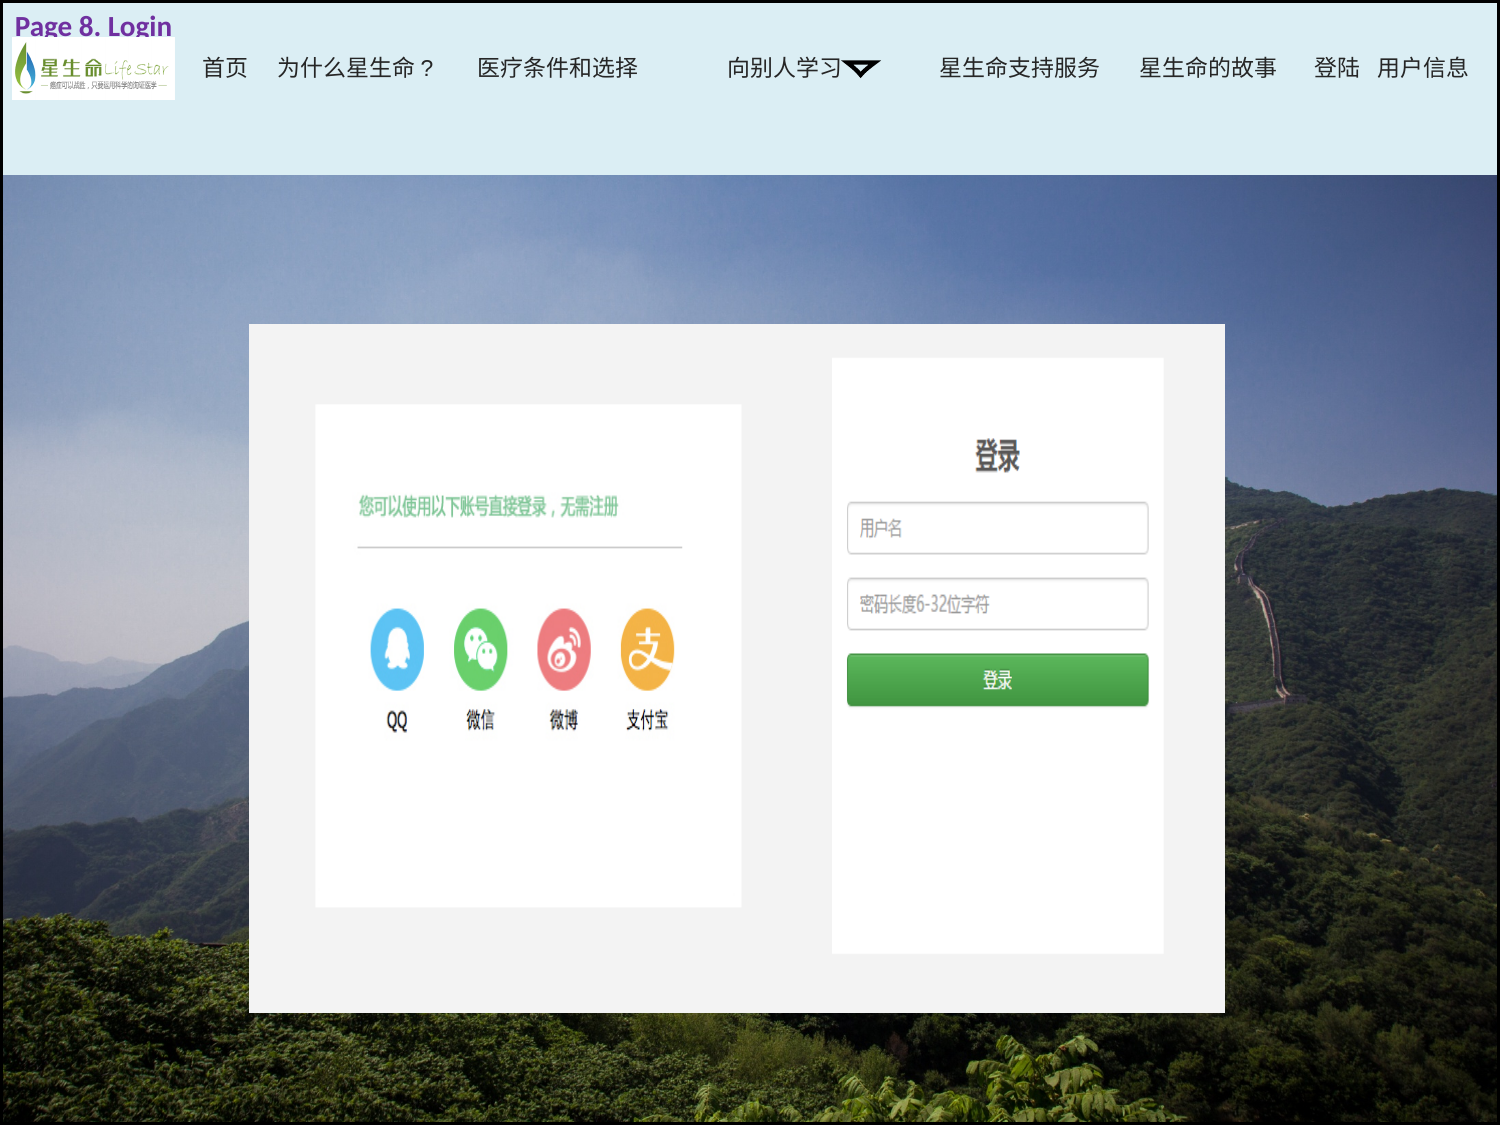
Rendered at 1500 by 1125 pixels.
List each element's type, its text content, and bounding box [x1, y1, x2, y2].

text_box 首页 [185, 32, 260, 102]
text_box 用户信息 [1360, 32, 1500, 102]
text_box 星生命支持服务 [923, 32, 1123, 102]
text_box [847, 62, 875, 75]
text_box 为什么星生命? [260, 32, 460, 102]
picture [0, 124, 1500, 1125]
text_box 登陆 [1302, 32, 1360, 102]
text_box 星生命的故事 [1123, 32, 1302, 102]
text_box 医疗条件和选择 [460, 32, 710, 102]
text_box 向别人学习 [710, 32, 877, 102]
text_box [0, 0, 1500, 124]
picture [12, 37, 176, 101]
